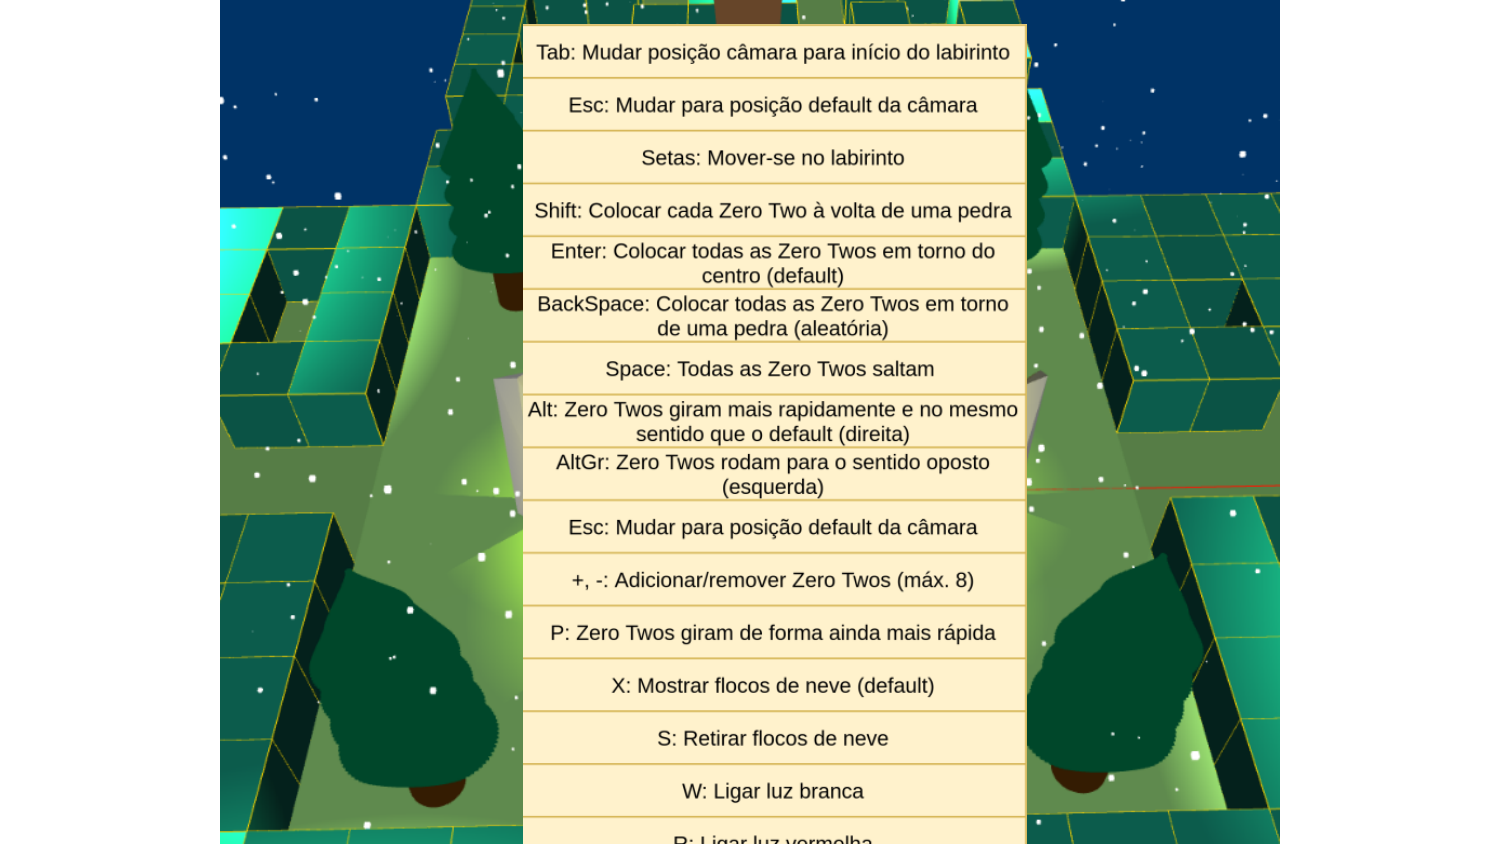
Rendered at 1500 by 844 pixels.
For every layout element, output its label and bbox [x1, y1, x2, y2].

picture [220, 0, 1280, 844]
